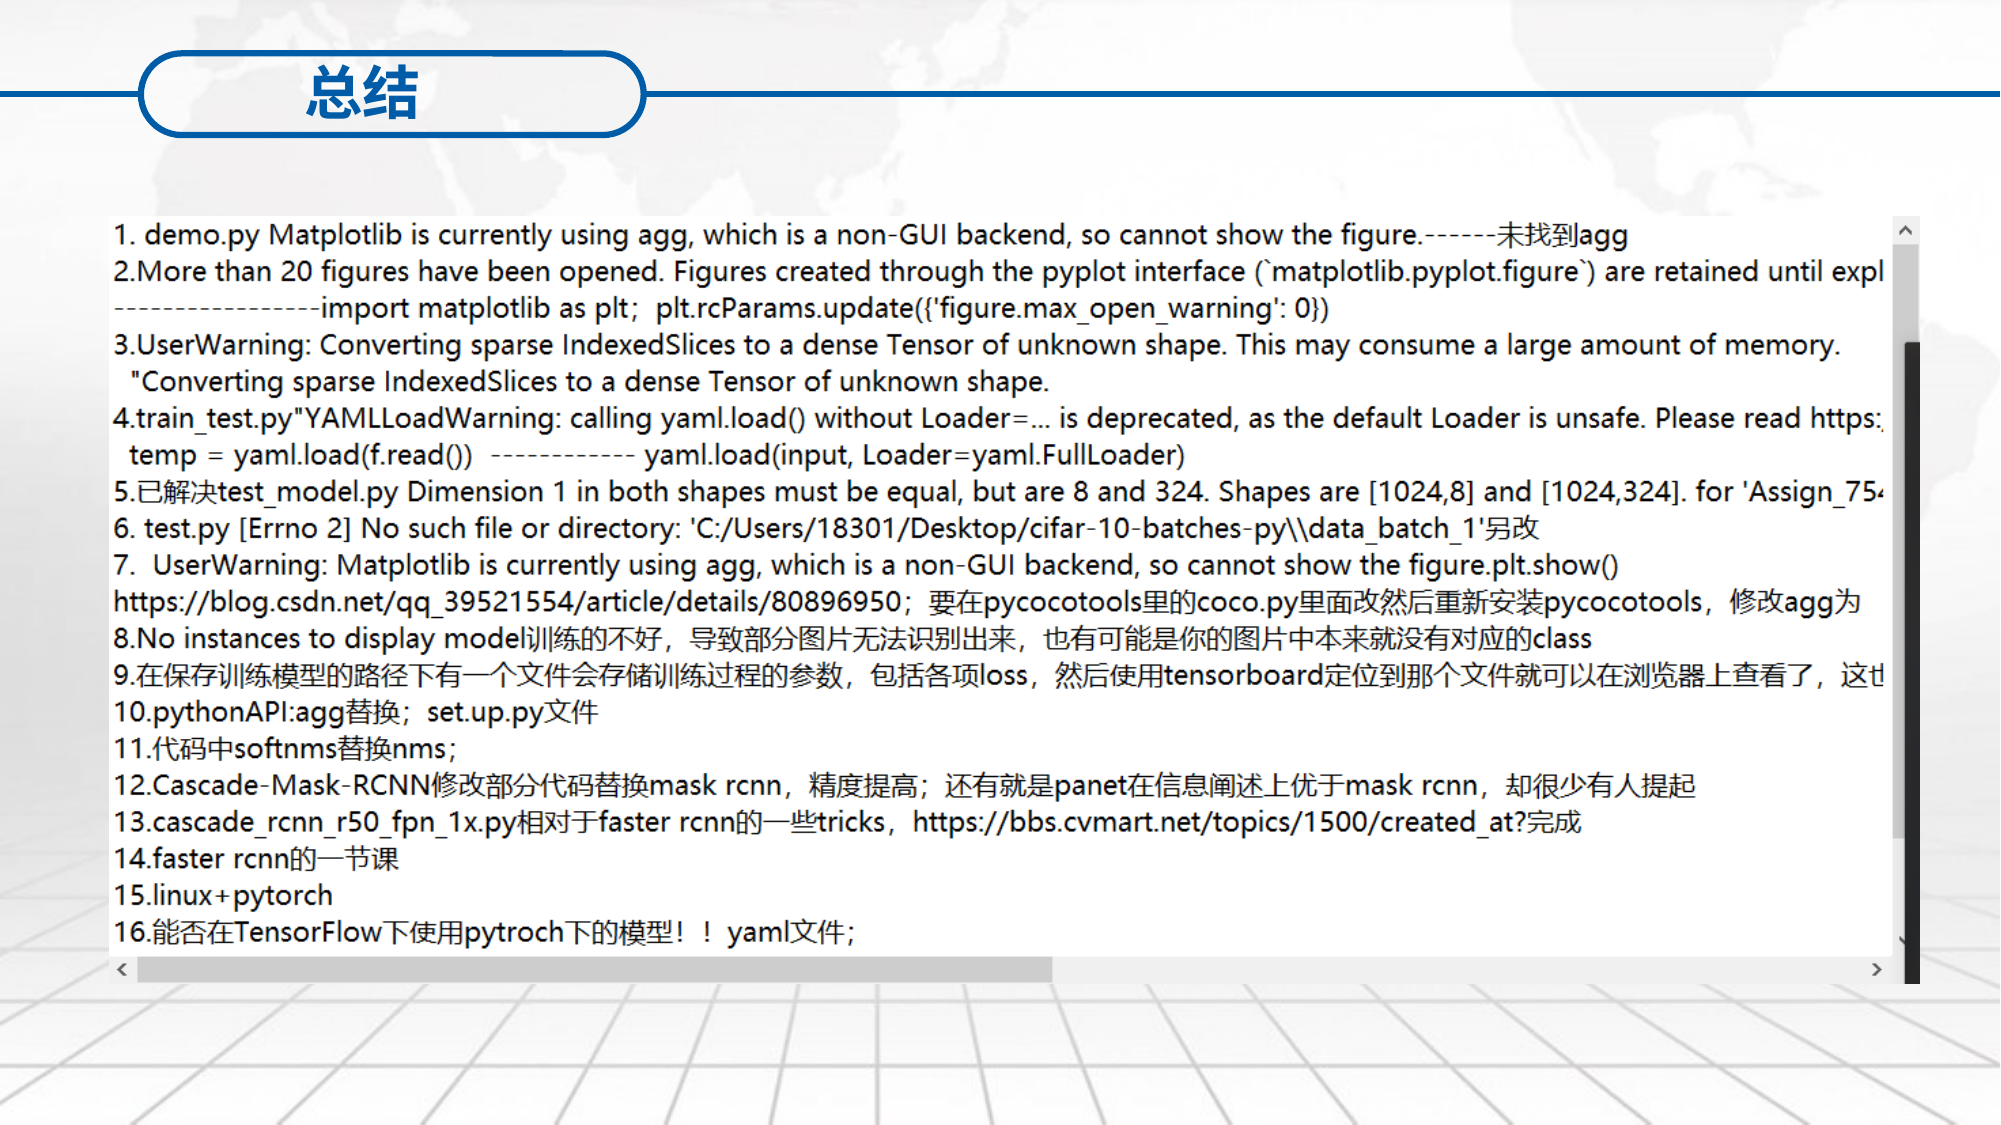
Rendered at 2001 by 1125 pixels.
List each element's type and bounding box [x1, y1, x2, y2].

picture [0, 0, 2001, 1125]
text_box [109, 49, 644, 136]
